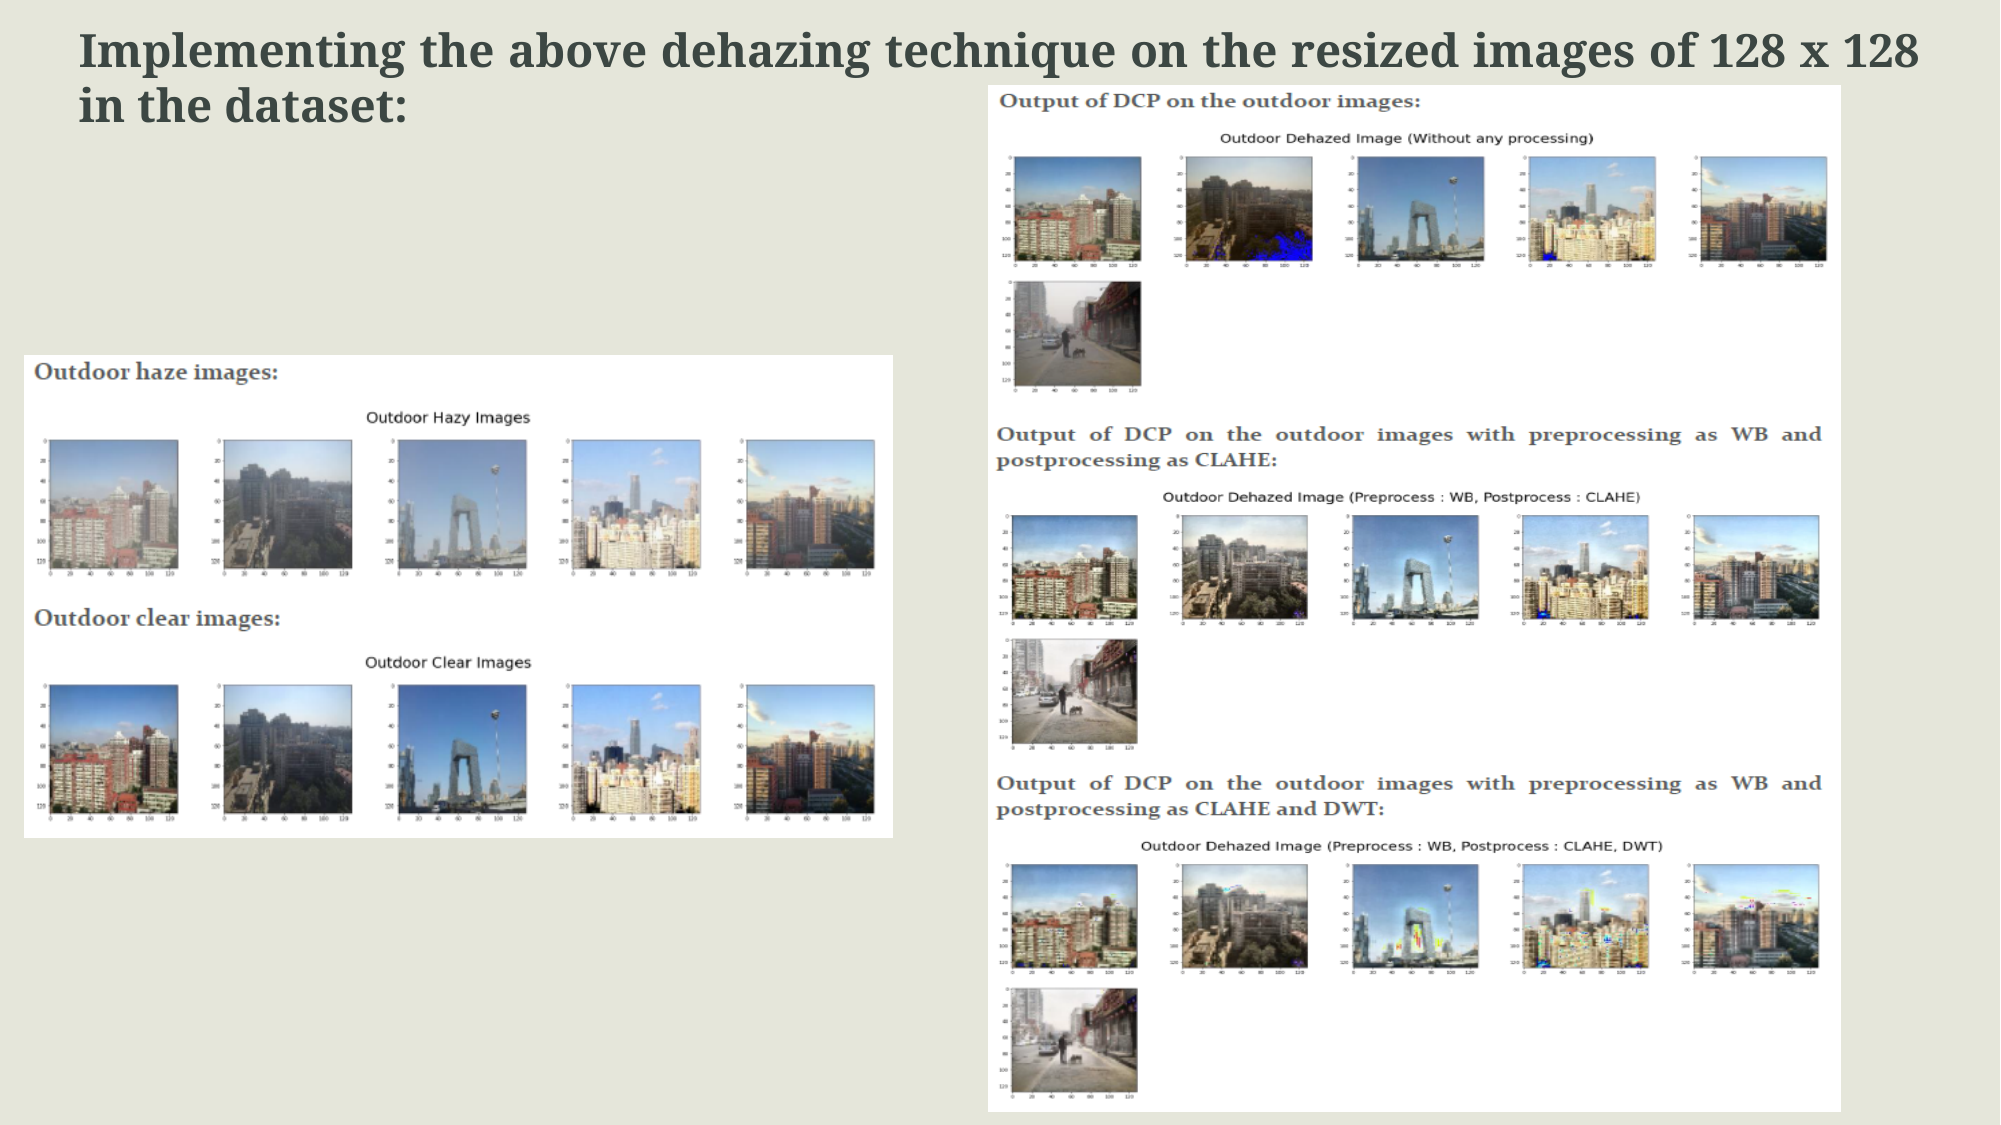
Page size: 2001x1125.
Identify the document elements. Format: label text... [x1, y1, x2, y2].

picture [988, 85, 1841, 1112]
picture [24, 355, 893, 838]
text_box Implementing the above dehazing technique on the resized images of 128 x 128 in the dataset: [64, 14, 1936, 140]
